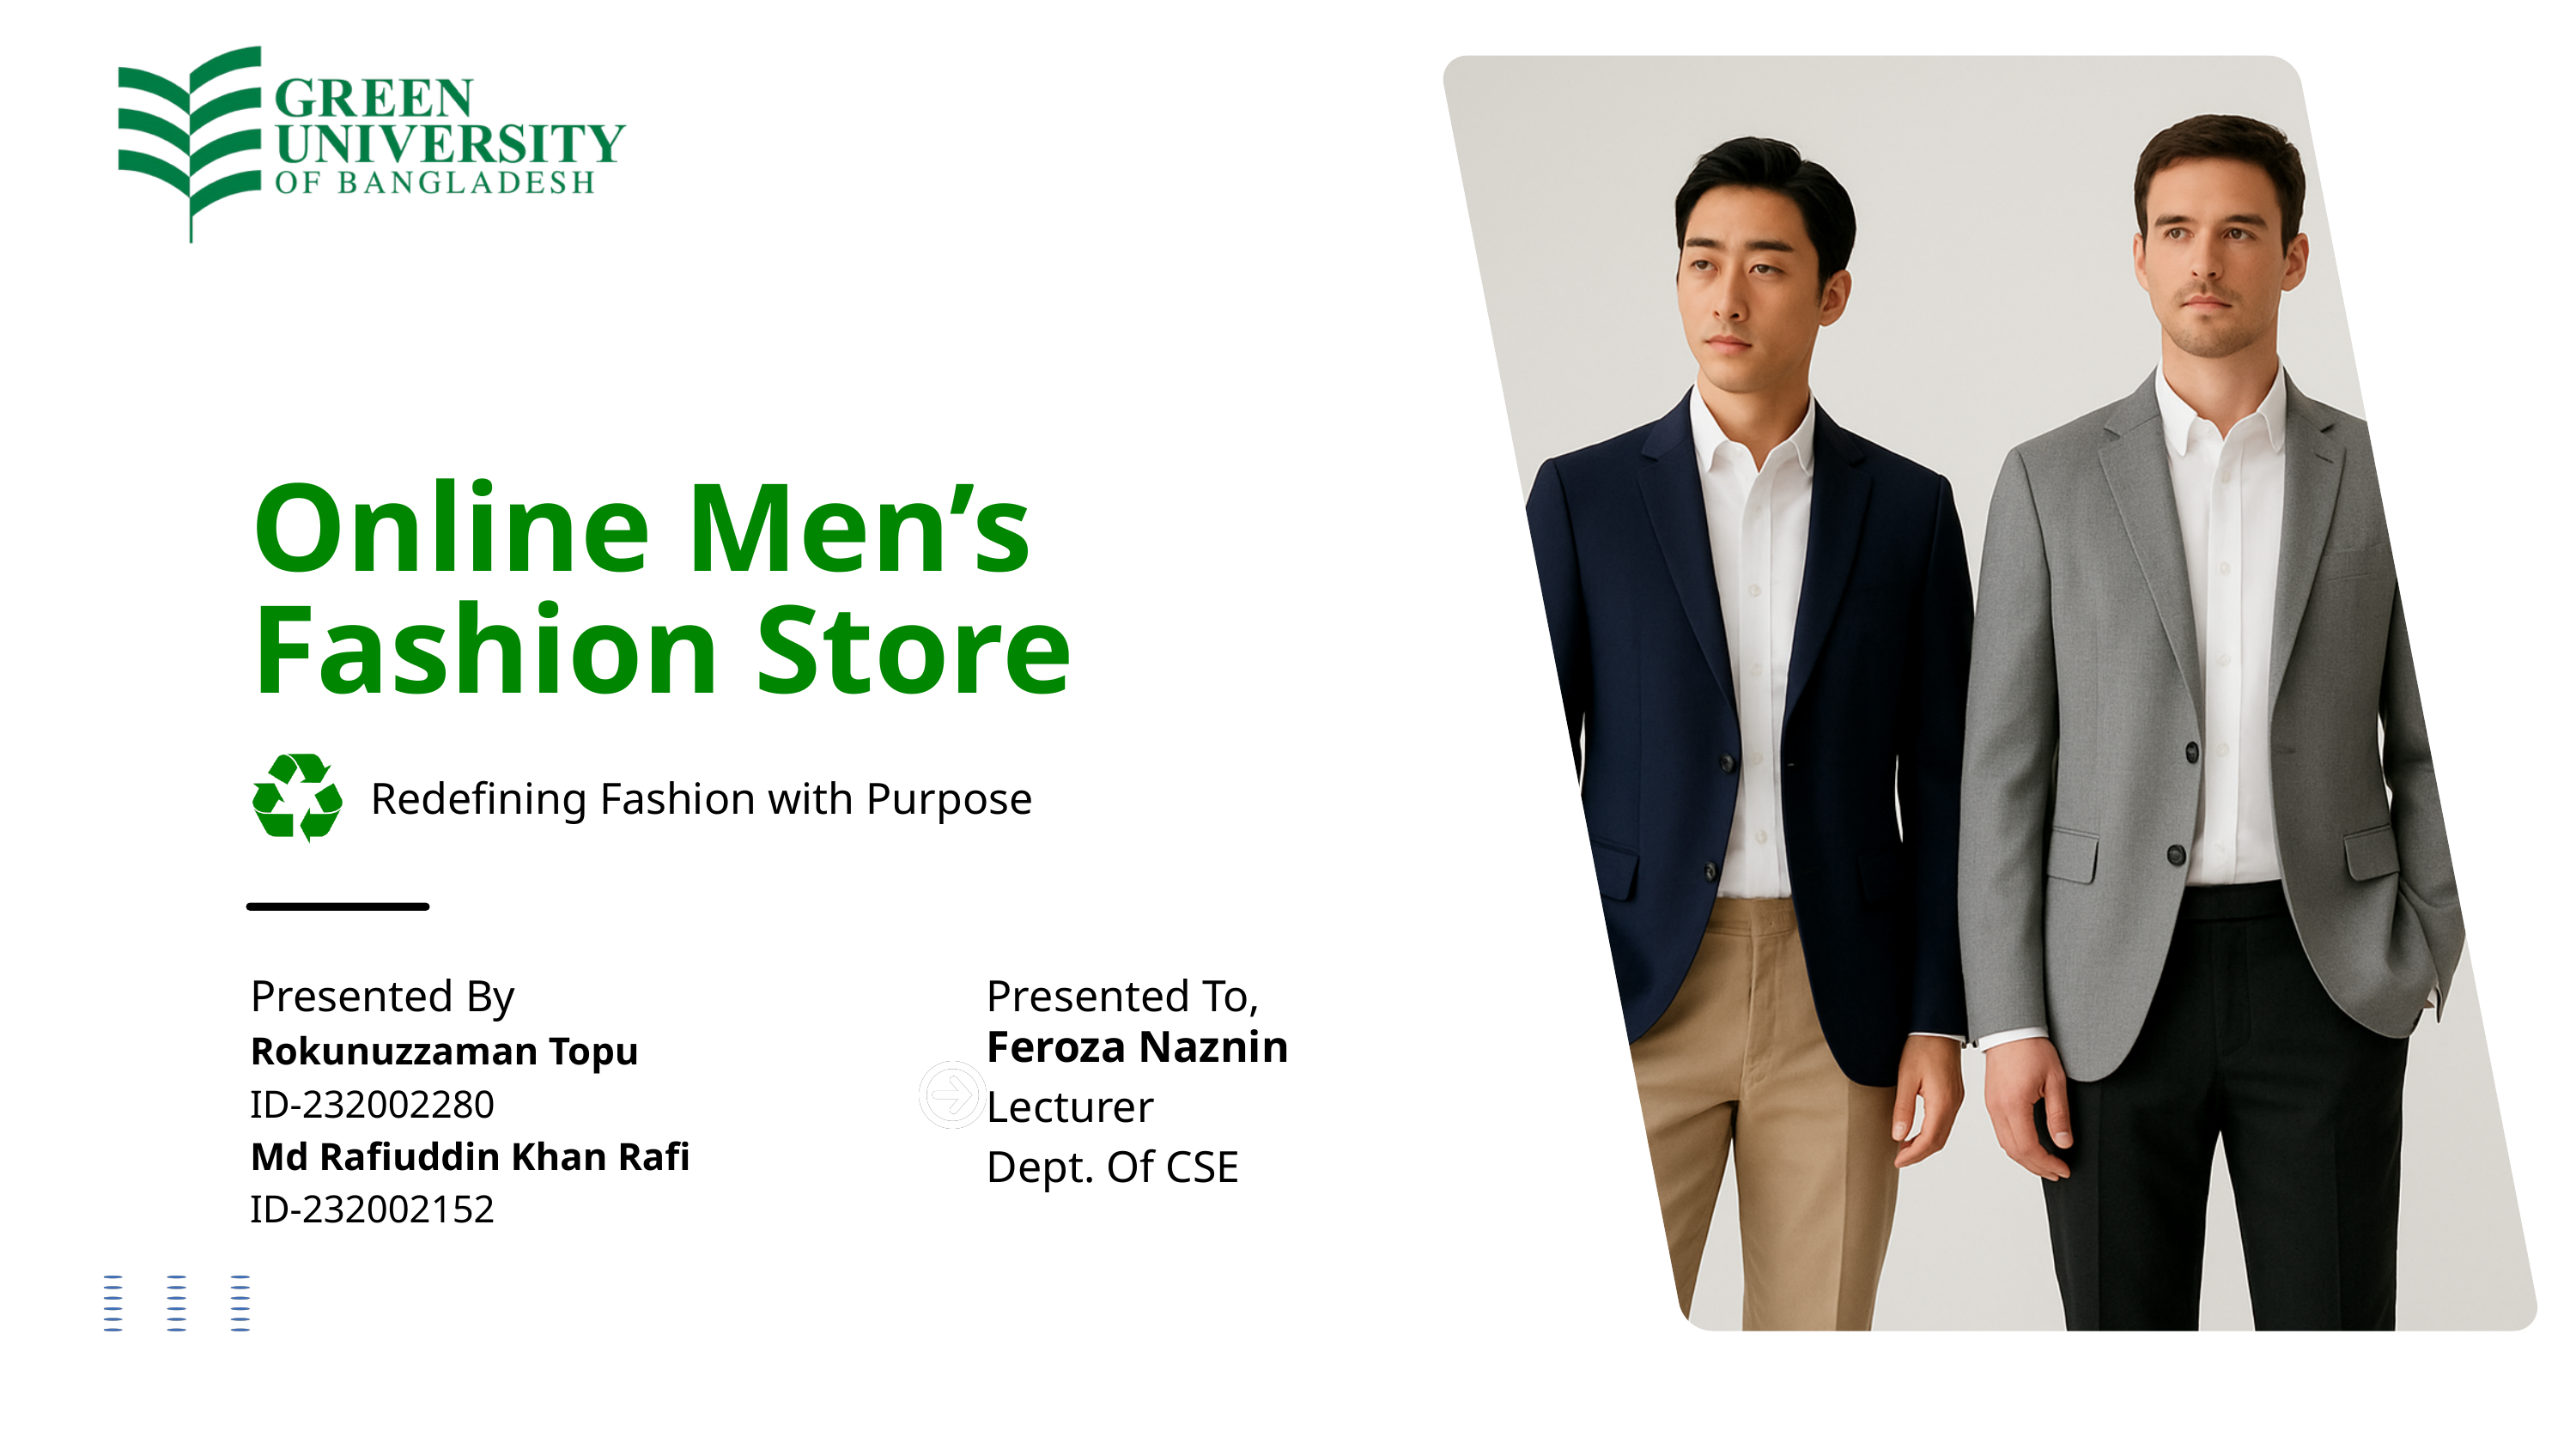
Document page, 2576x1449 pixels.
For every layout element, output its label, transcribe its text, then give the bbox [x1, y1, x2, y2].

text_box Online Men’s Fashion Store [250, 474, 1288, 718]
text_box Redefining Fashion with Purpose [370, 762, 1110, 823]
text_box Presented By Rokunuzzaman Topu ID-232002280 Md Rafiuddin Khan Rafi ID-232002152 [250, 960, 724, 1231]
text_box [102, 36, 640, 252]
text_box [919, 1061, 986, 1129]
text_box Presented To, [986, 960, 1358, 1010]
text_box [103, 1276, 251, 1332]
text_box [250, 750, 344, 844]
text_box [1443, 55, 2538, 1331]
text_box Feroza Naznin Lecturer Dept. Of CSE [986, 1010, 1358, 1191]
